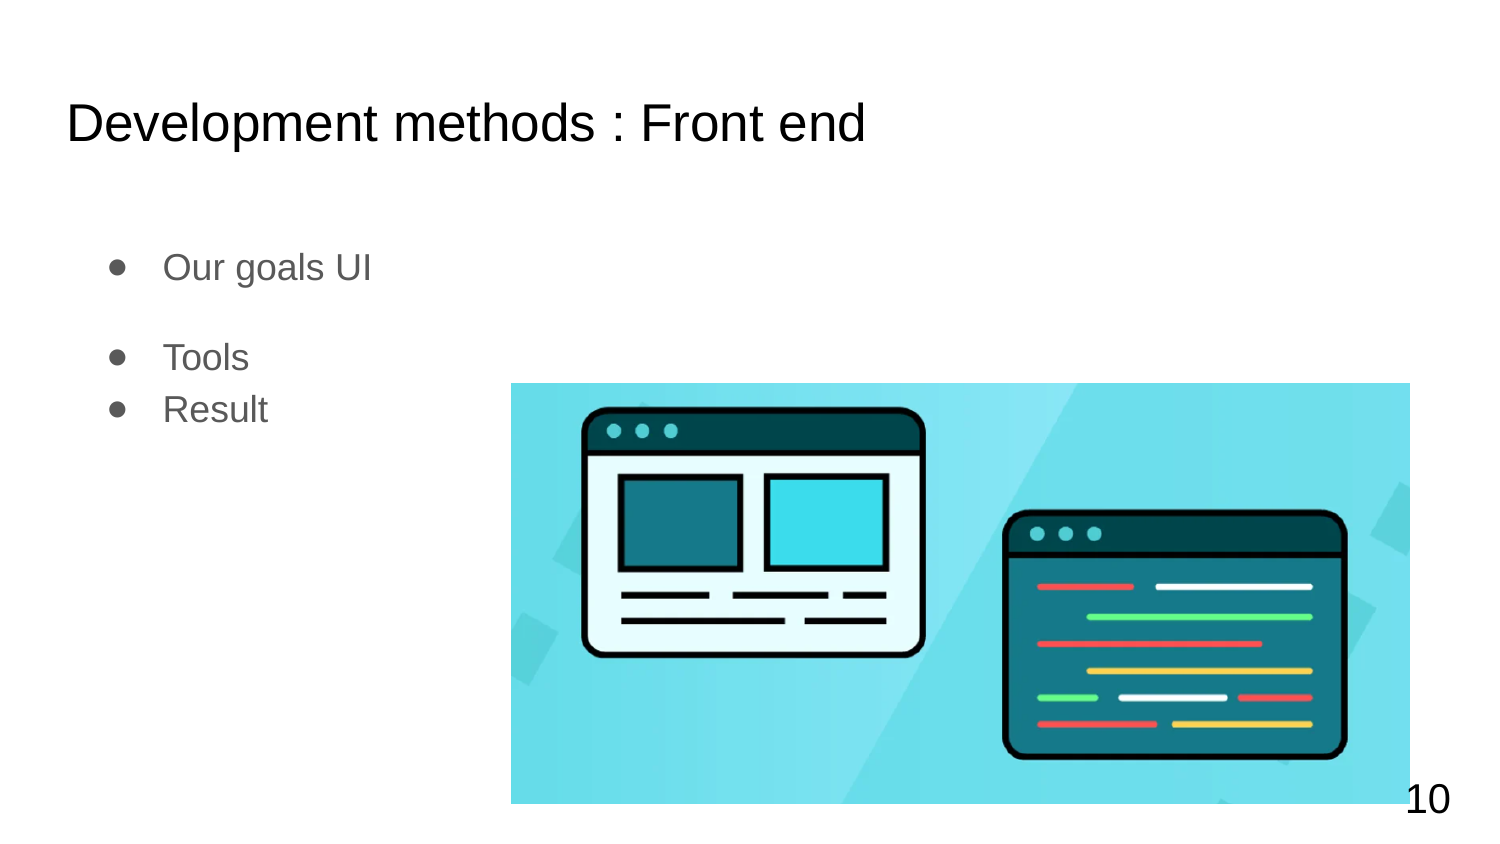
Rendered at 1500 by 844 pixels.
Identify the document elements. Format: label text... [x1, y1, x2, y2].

title Development methods : Front end [51, 72, 1449, 167]
picture [510, 383, 1410, 804]
list Our goals UI Tools Result [72, 183, 1083, 682]
slide_number ‹#› [1389, 764, 1480, 830]
